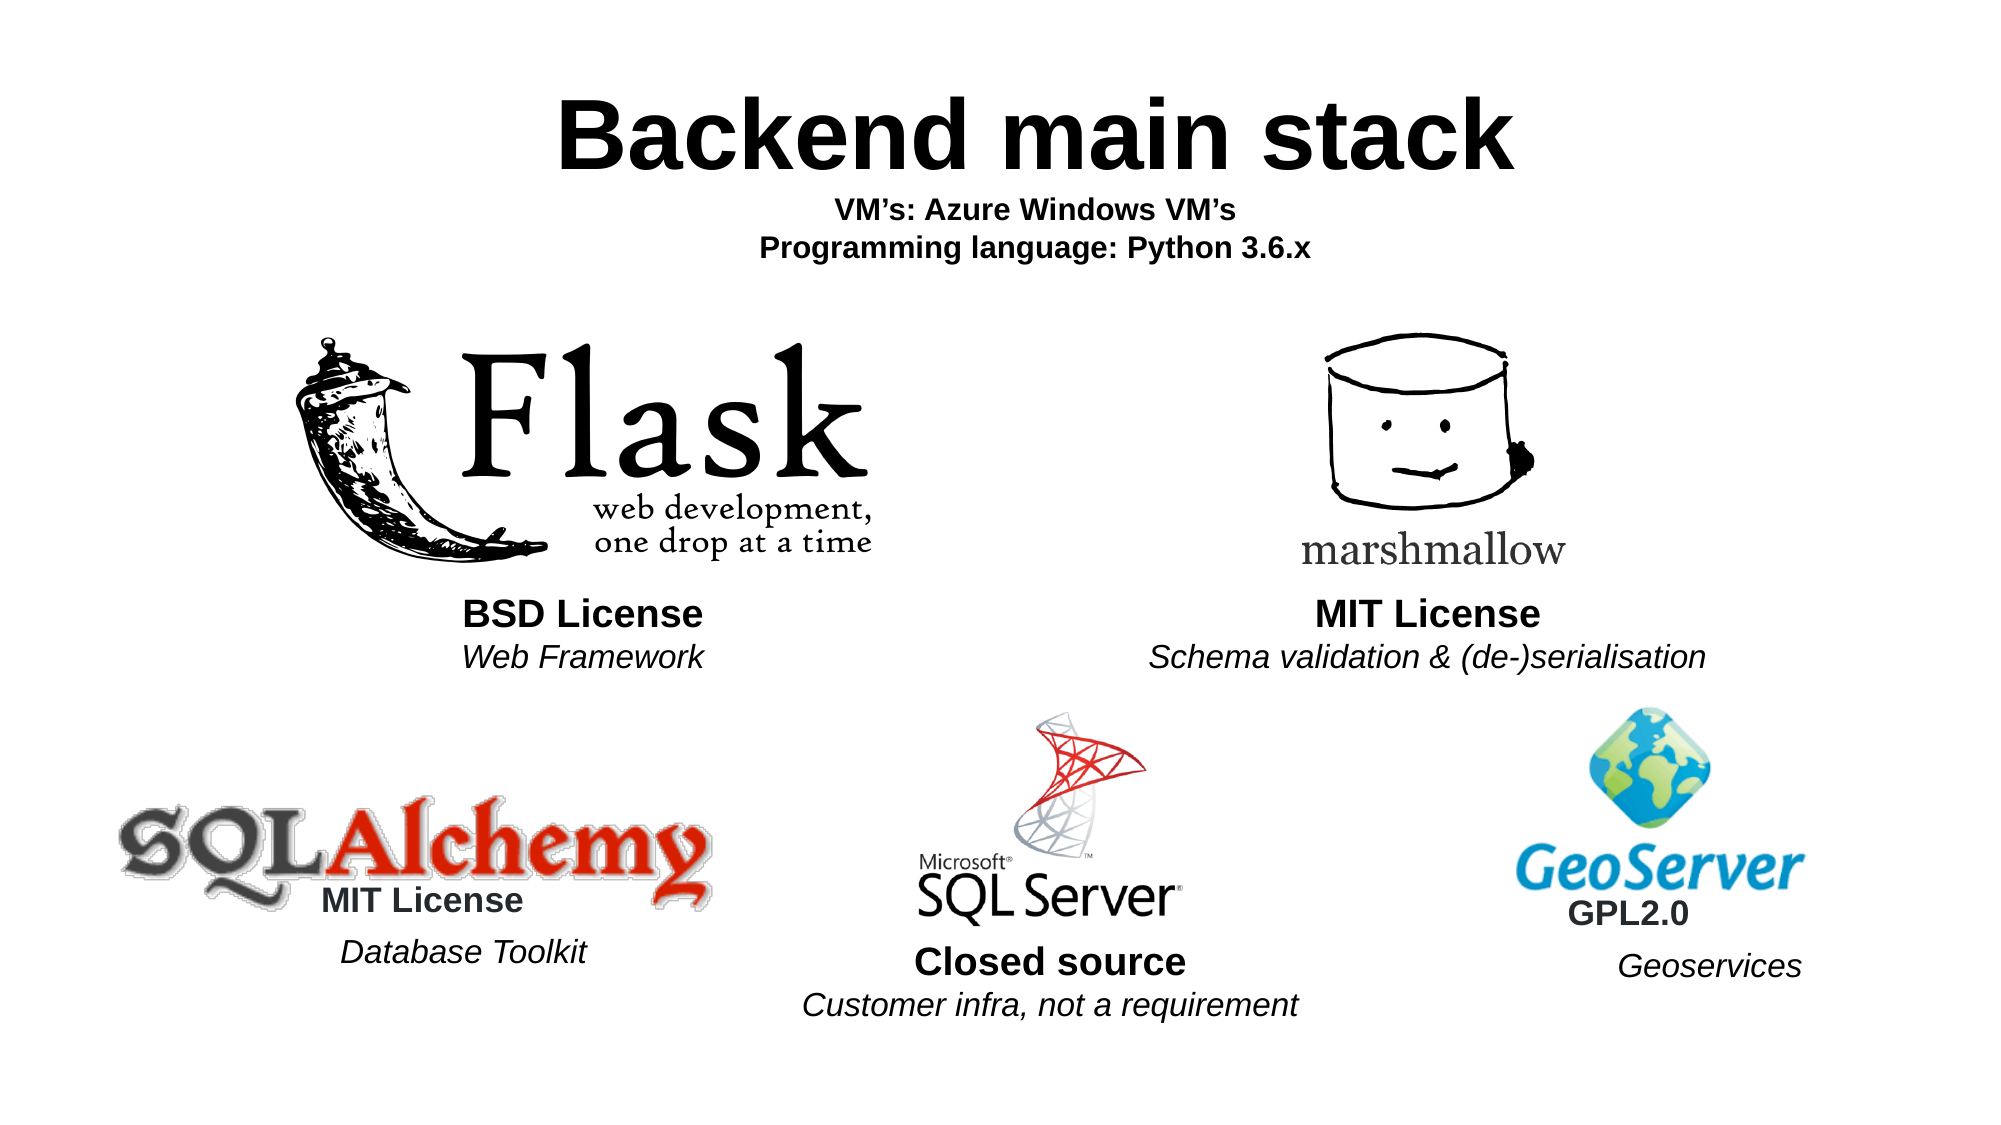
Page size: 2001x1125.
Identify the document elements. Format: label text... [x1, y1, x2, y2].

picture [1505, 656, 1815, 915]
text_box MIT License Schema validation & (de-)serialisation [1125, 567, 1731, 674]
text_box Backend main stack VM’s: Azure Windows VM’s Programming language: Python 3.6.x [167, 49, 1904, 310]
text_box Closed source Customer infra, not a requirement [747, 915, 1347, 1022]
picture [100, 786, 727, 918]
text_box GPL2.0 Geoservices [1347, 863, 1973, 1025]
picture [1278, 309, 1578, 589]
text_box BSD License Web Framework [280, 575, 886, 674]
text_box MIT License Database Toolkit [101, 926, 727, 1012]
picture [279, 330, 887, 568]
picture [867, 705, 1234, 932]
